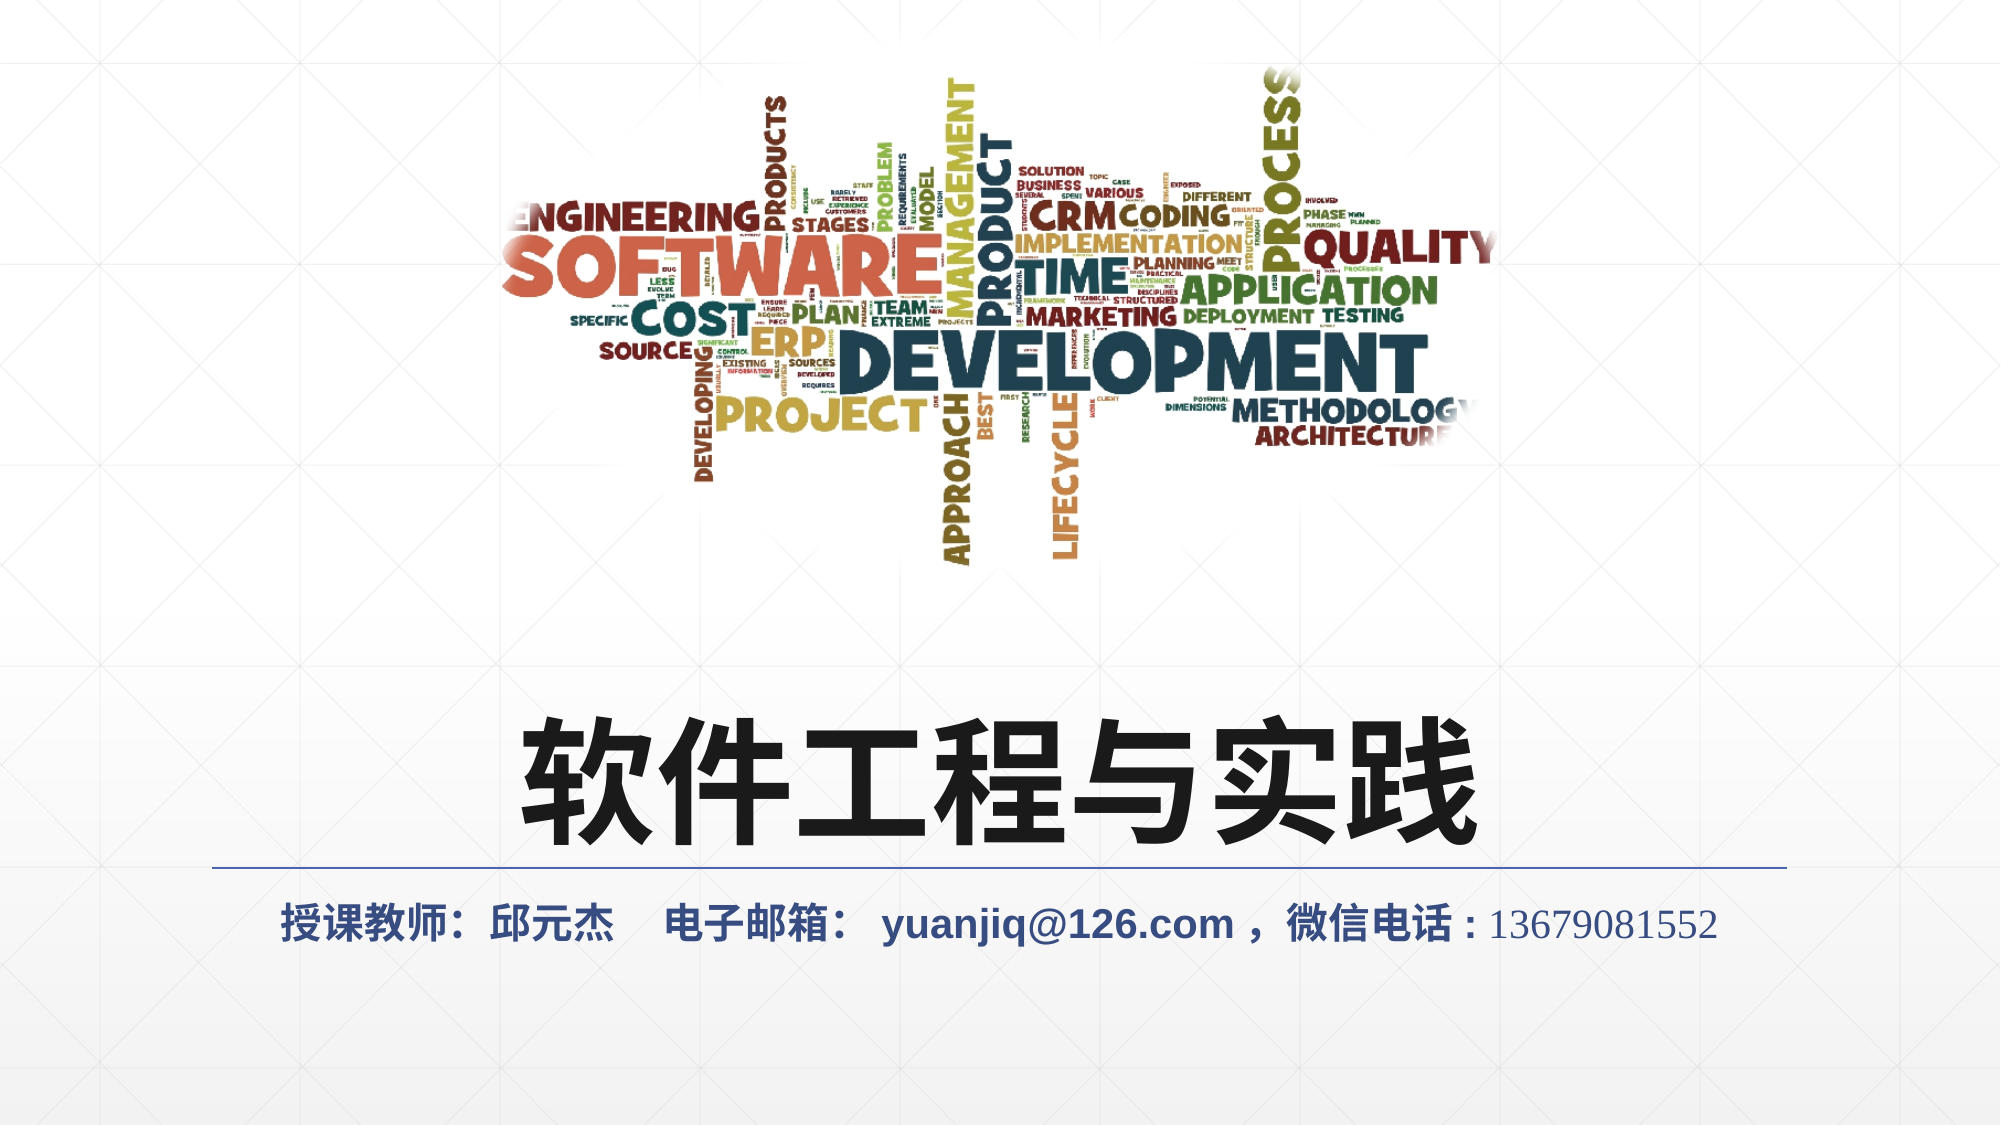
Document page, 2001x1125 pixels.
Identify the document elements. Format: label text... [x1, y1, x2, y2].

subtitle 授课教师：邱元杰 电子邮箱：yuanjiq@126.com，微信电话: 13679081552 [212, 899, 1788, 975]
title 软件工程与实践 [212, 562, 1788, 869]
picture [509, 38, 1490, 562]
